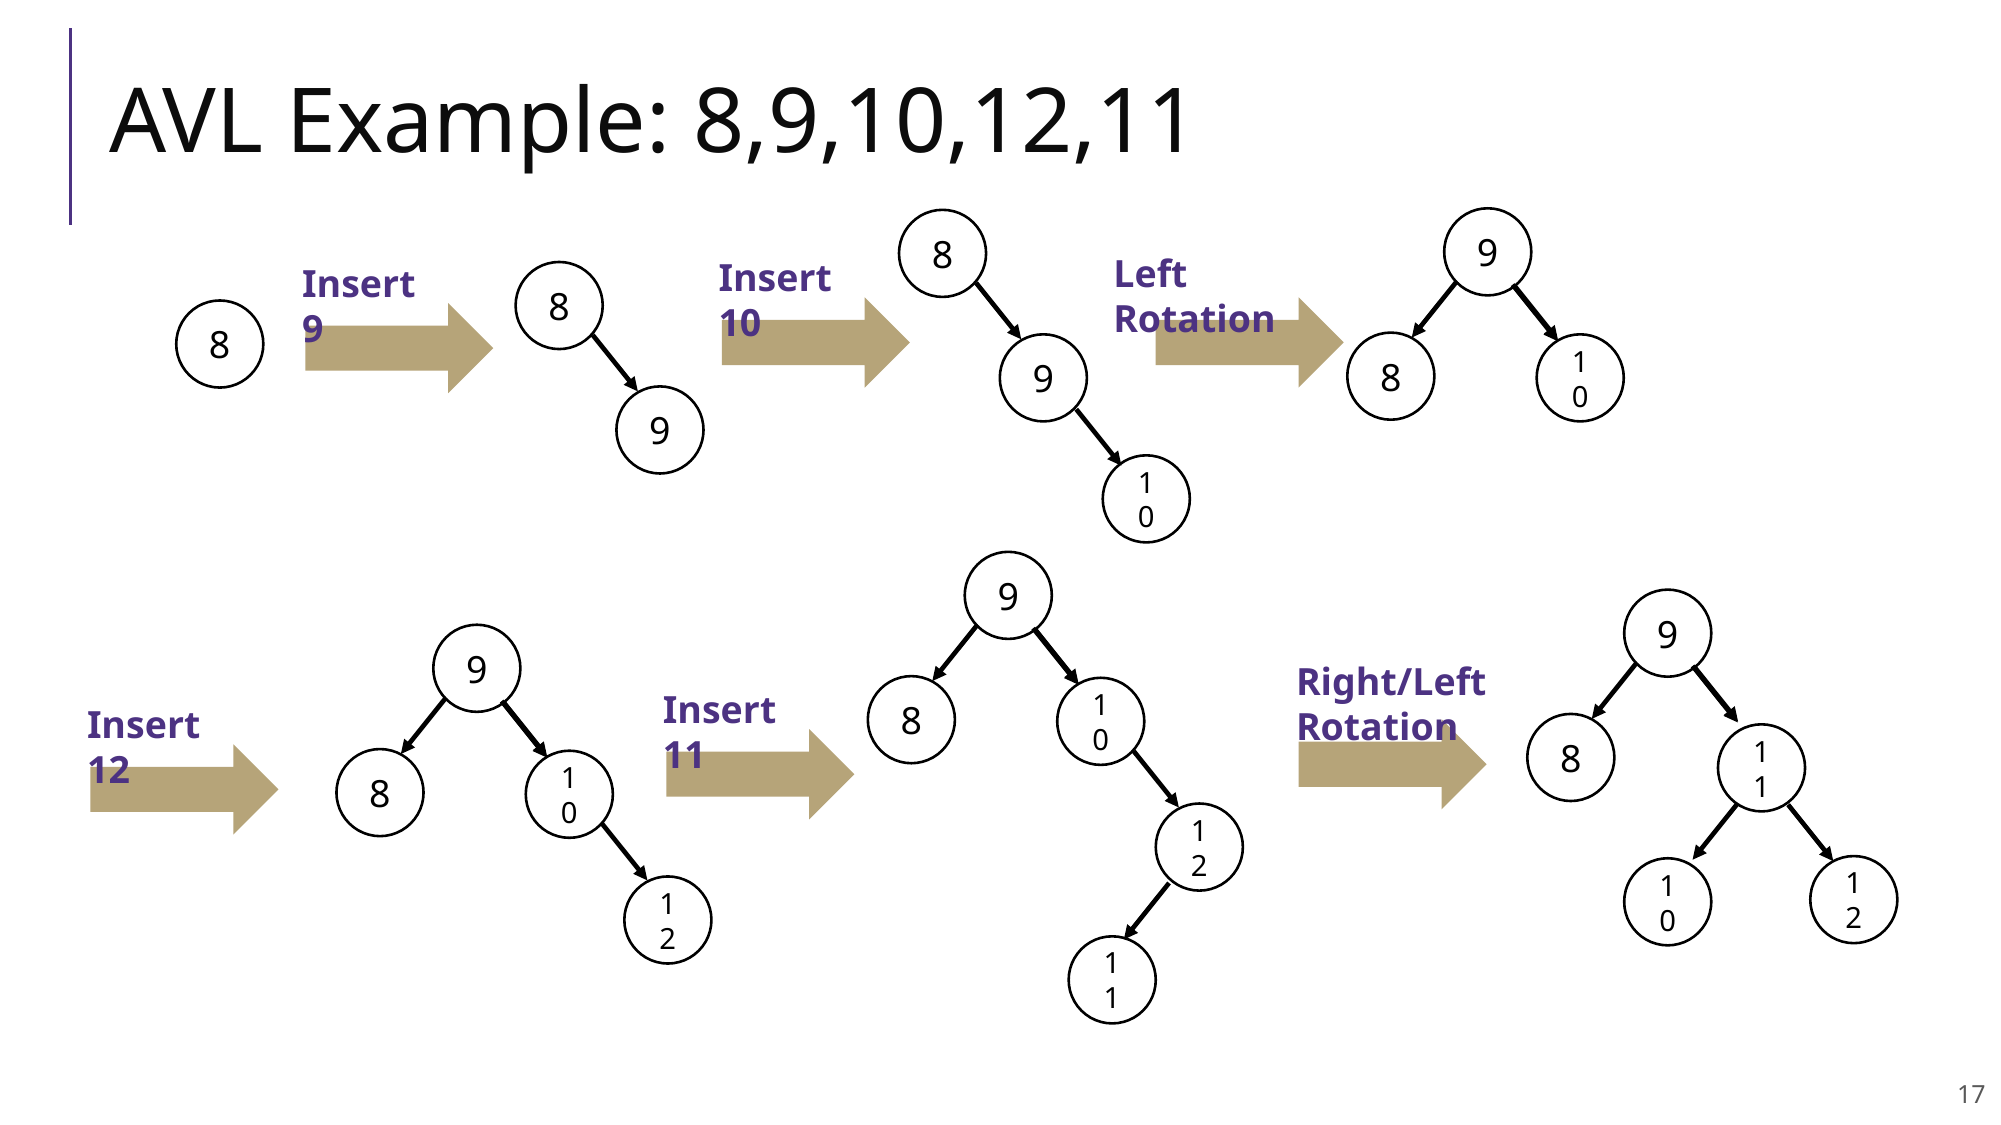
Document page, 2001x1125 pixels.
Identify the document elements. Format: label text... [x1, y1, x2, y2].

text_box [666, 755, 855, 820]
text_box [602, 823, 648, 881]
text_box 8 [898, 209, 987, 297]
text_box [1076, 408, 1122, 466]
text_box 10 [1536, 334, 1624, 422]
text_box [1133, 750, 1180, 808]
text_box 9 [1444, 208, 1532, 296]
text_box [975, 282, 1022, 340]
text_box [1692, 802, 1712, 860]
text_box Insert 10 [703, 246, 892, 352]
text_box 9 [964, 551, 1052, 639]
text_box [592, 334, 639, 392]
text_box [1717, 723, 1898, 944]
text_box [1155, 348, 1339, 388]
text_box 8 [515, 261, 603, 350]
text_box 12 [1155, 803, 1243, 891]
text_box Insert 9 [287, 252, 441, 358]
text_box 8 [1347, 332, 1435, 420]
text_box [721, 324, 910, 388]
text_box [305, 303, 494, 394]
text_box 9 [1624, 589, 1712, 677]
text_box 8 [176, 300, 264, 388]
text_box Left Rotation [1098, 242, 1343, 348]
text_box 8 [336, 749, 424, 837]
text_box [1032, 627, 1079, 685]
text_box [1298, 756, 1487, 810]
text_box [501, 700, 548, 758]
text_box 10 [1624, 858, 1712, 946]
text_box 10 [525, 750, 613, 838]
text_box 9 [433, 624, 521, 712]
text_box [1692, 665, 1738, 723]
text_box 11 [1068, 936, 1156, 1024]
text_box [1123, 882, 1170, 940]
text_box Insert 12 [72, 693, 261, 799]
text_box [400, 697, 447, 755]
text_box Right/Left Rotation [1281, 650, 1507, 756]
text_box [1591, 662, 1638, 720]
text_box 8 [867, 676, 955, 764]
text_box Insert 11 [648, 678, 836, 784]
text_box 10 [1102, 455, 1190, 543]
text_box [90, 771, 279, 835]
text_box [932, 624, 978, 682]
text_box 8 [1527, 713, 1615, 802]
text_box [1512, 284, 1558, 342]
title AVL Example: 8,9,10,12,11 [94, 43, 1930, 210]
text_box 12 [624, 876, 712, 964]
text_box 10 [1057, 677, 1145, 765]
text_box 9 [999, 334, 1087, 422]
text_box 9 [616, 386, 704, 474]
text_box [1411, 280, 1458, 338]
